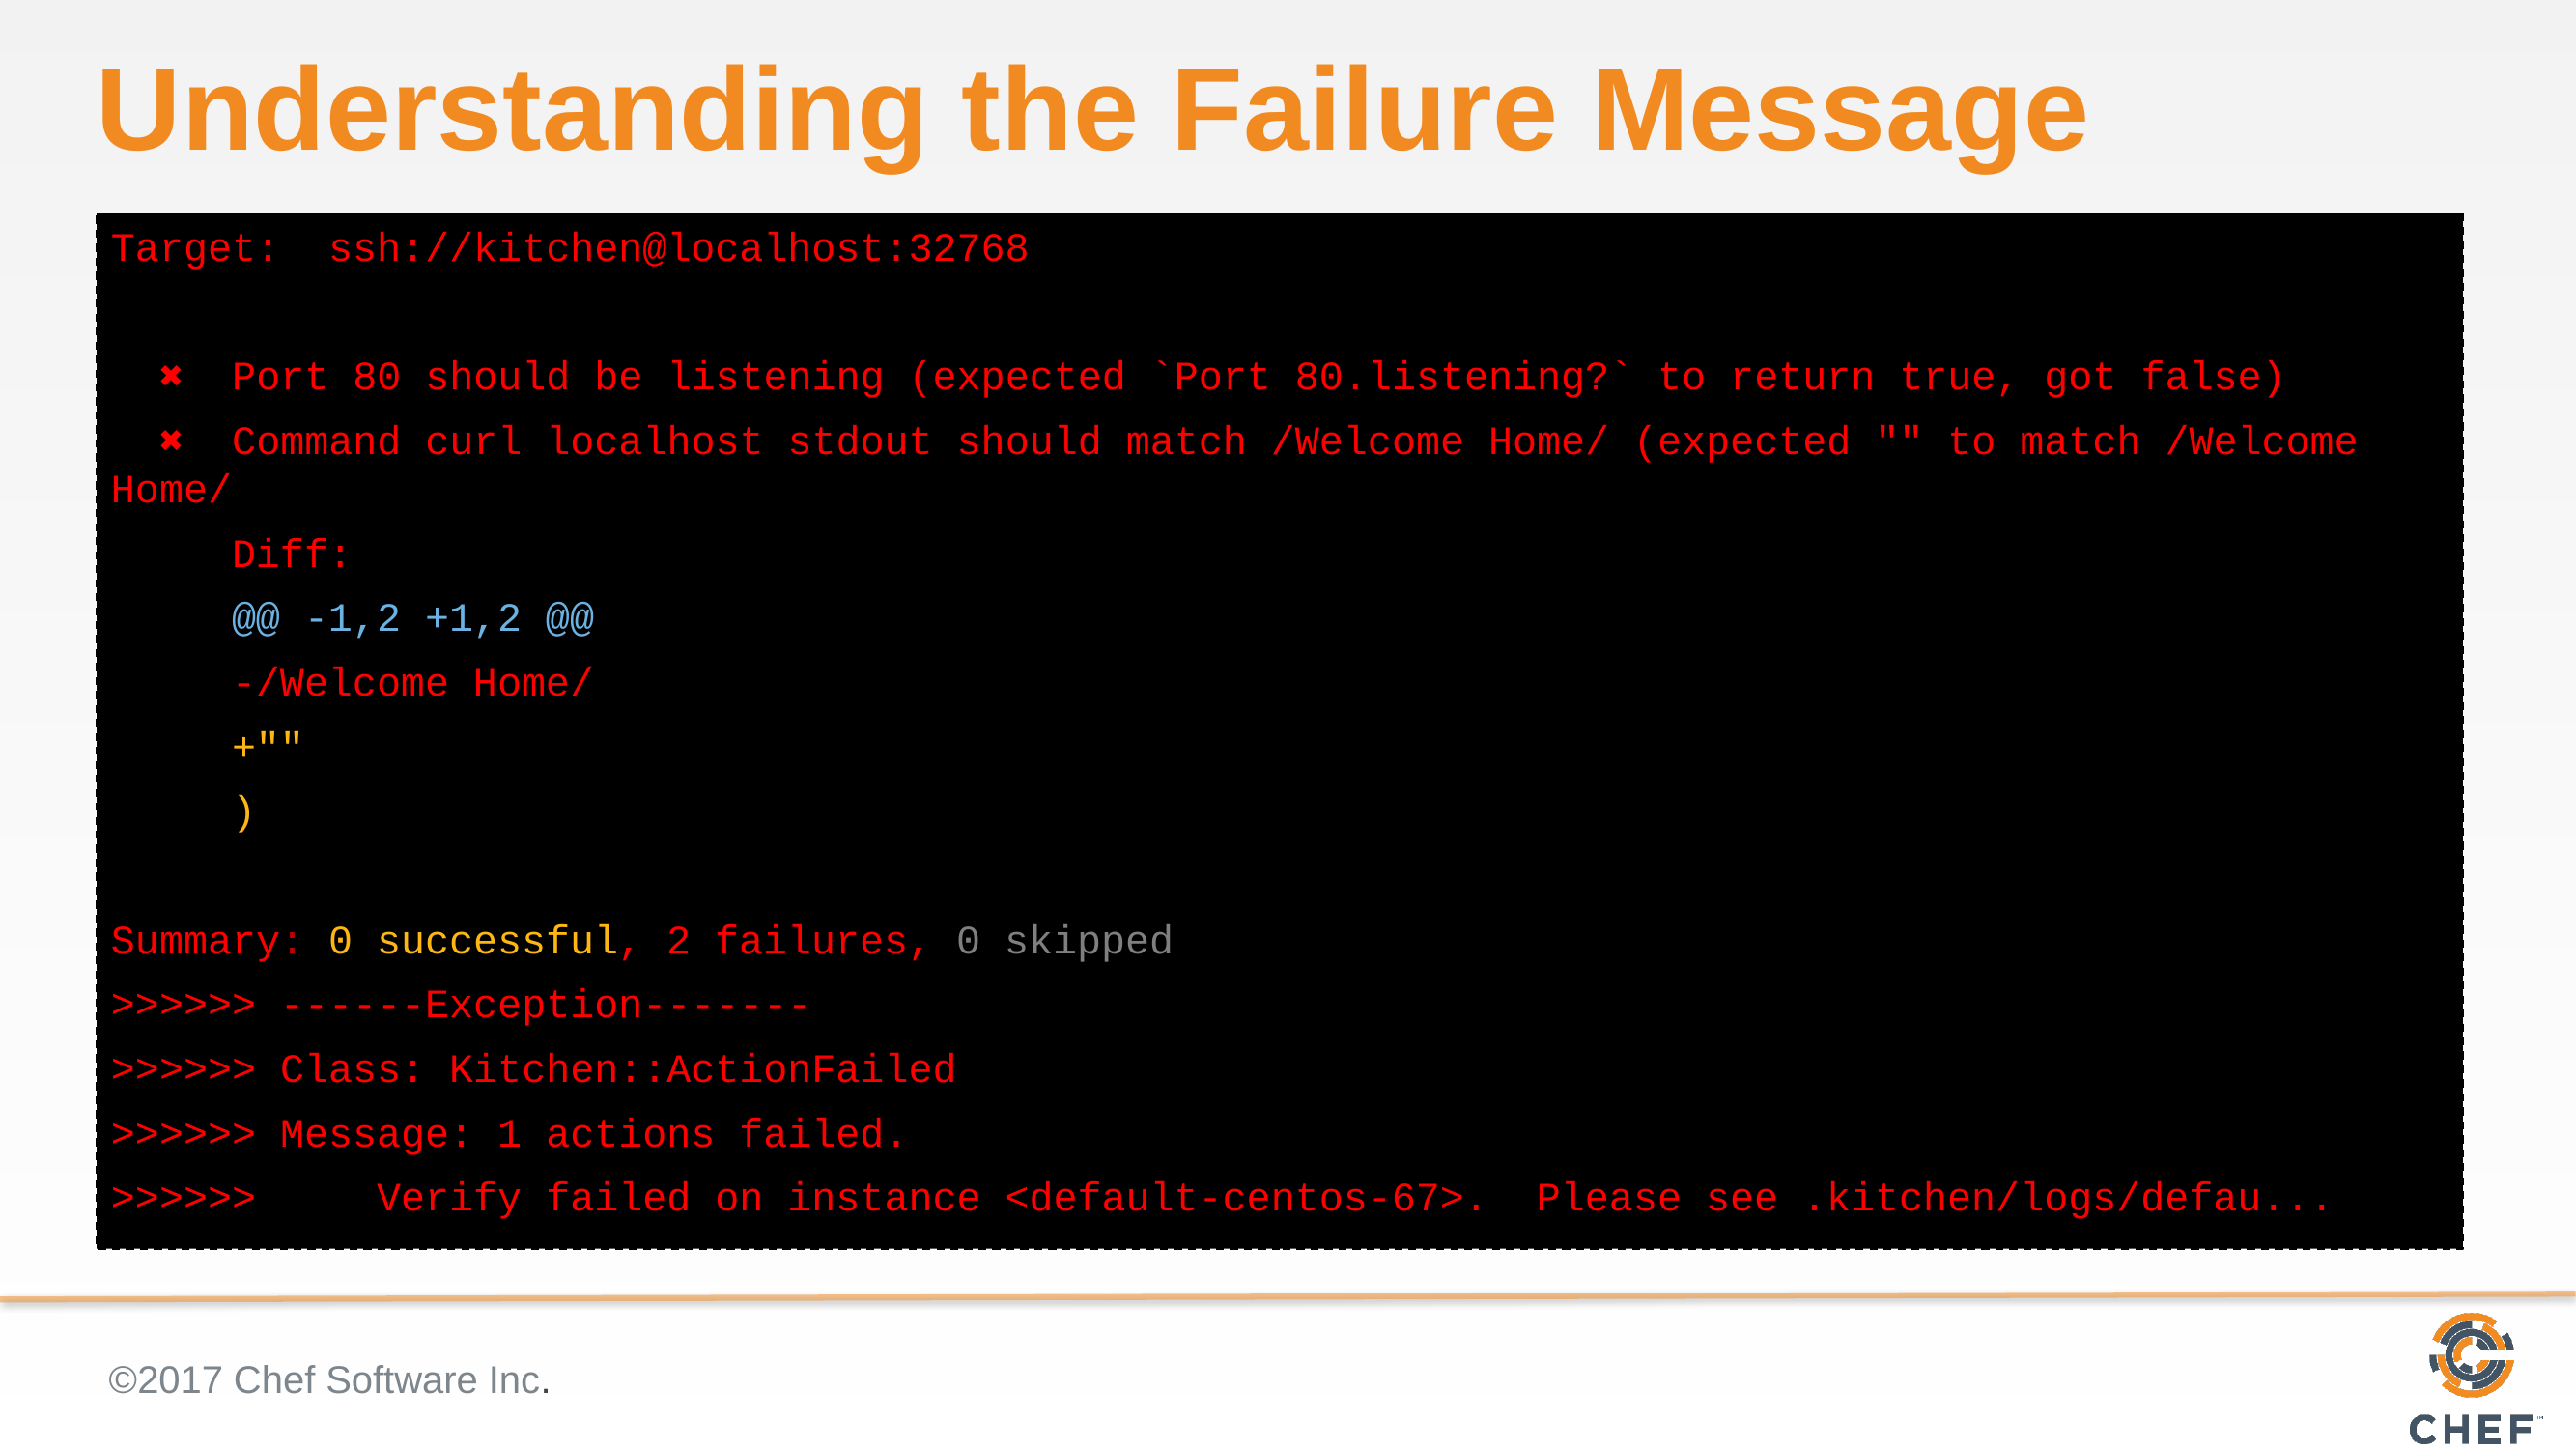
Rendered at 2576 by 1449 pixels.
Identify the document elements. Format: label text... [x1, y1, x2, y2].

list Target: ssh://kitchen@localhost:32768 ✖ Port 80 should be listening (expected `Port 80.listening?` to return true, got false) ✖ Command curl localhost stdout should match /Welcome Home/ (expected "" to match /Welcome Home/ Diff: @@ -1,2 +1,2 @@ -/Welcome Home/ +"" ) Summary: 0 successful, 2 failures, 0 skipped >>>>>> ------Exception------- >>>>>> Class: Kitchen::ActionFailed >>>>>> Message: 1 actions failed. >>>>>> Verify failed on instance <default-centos-67>. Please see .kitchen/logs/defau... [96, 213, 2464, 1250]
picture [2399, 1297, 2551, 1449]
title Understanding the Failure Message [96, 48, 2463, 180]
